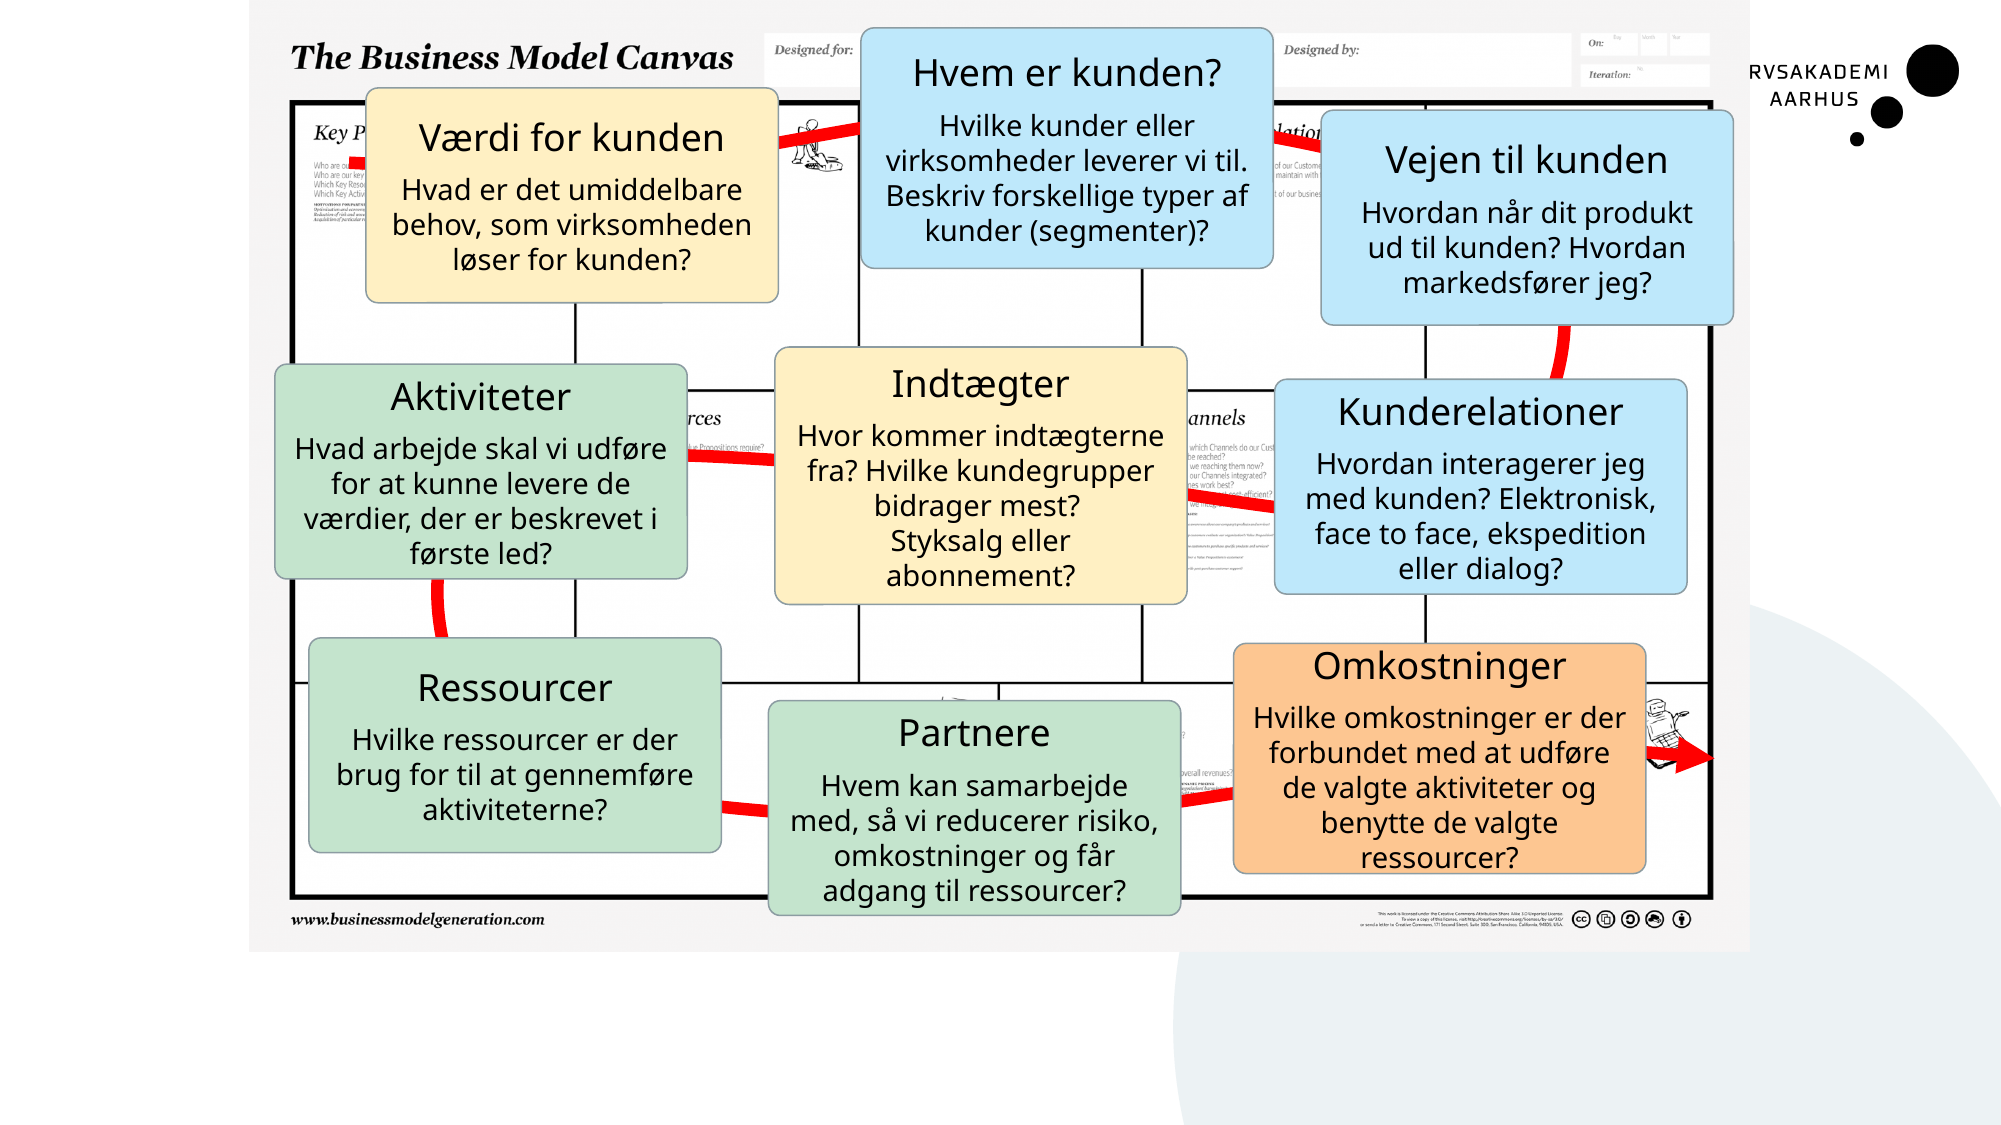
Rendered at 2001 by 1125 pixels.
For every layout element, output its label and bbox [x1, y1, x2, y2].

picture [249, 0, 1965, 952]
